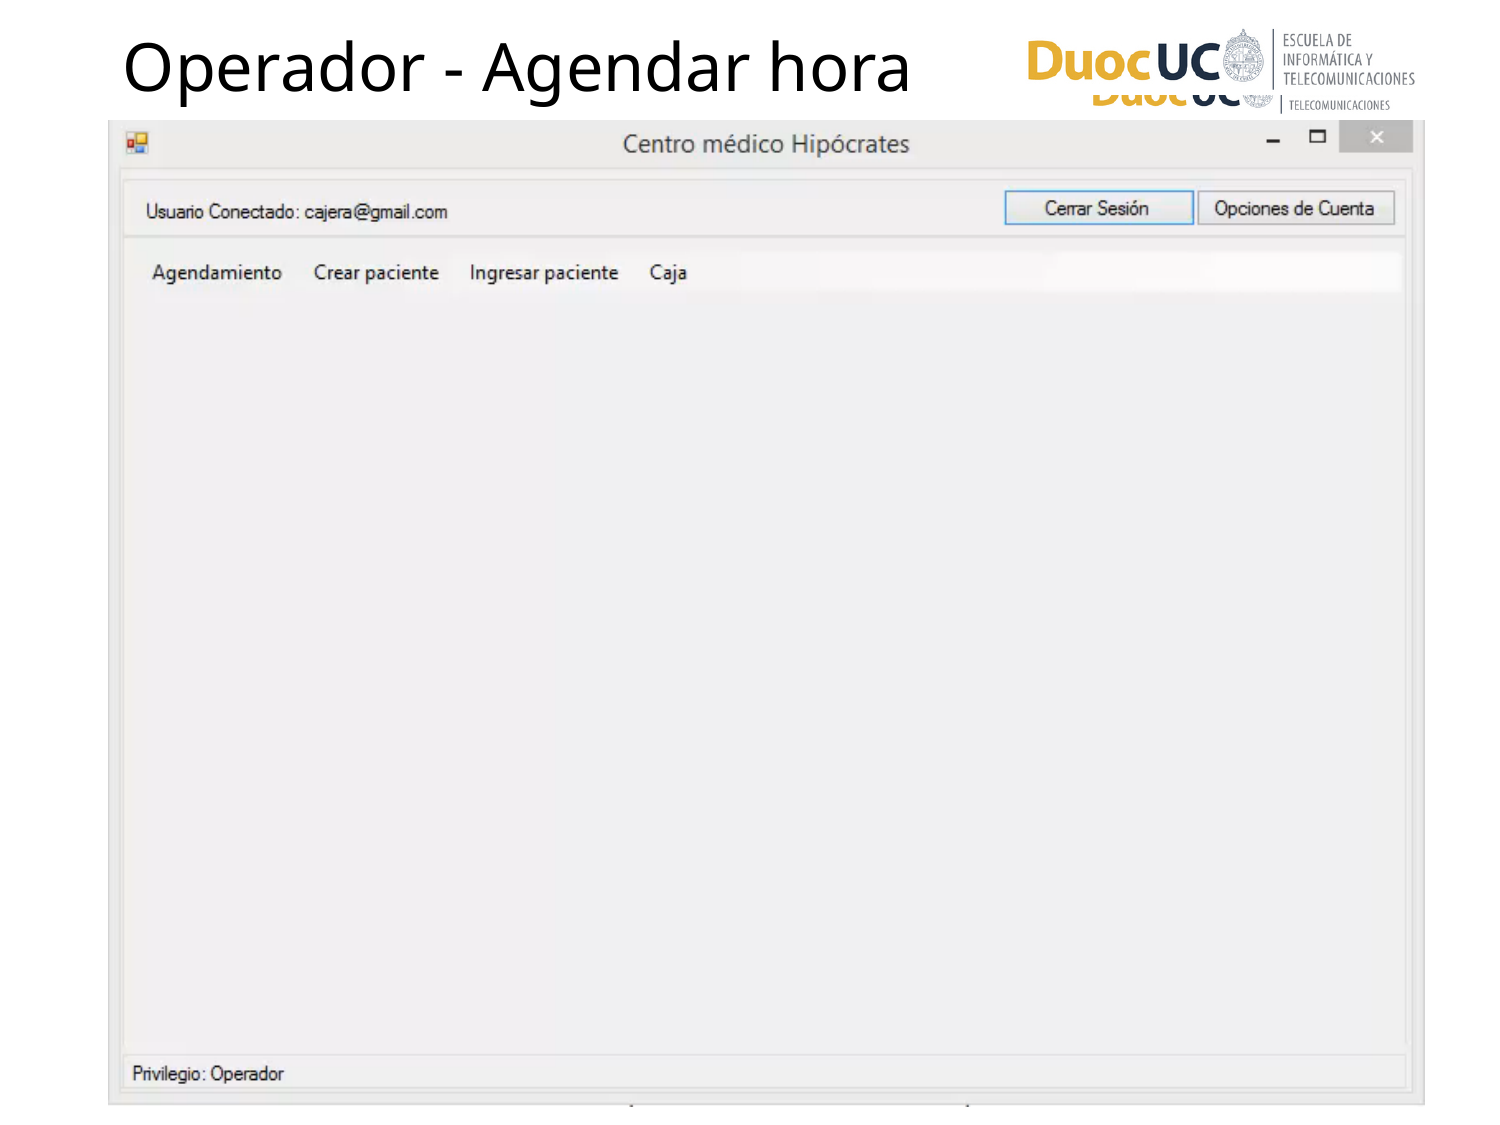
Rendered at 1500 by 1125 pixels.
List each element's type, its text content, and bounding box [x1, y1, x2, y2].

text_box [107, 119, 1426, 1108]
title Operador - Agendar hora [108, 19, 1339, 119]
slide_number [103, 1042, 107, 1103]
picture [1018, 19, 1424, 118]
